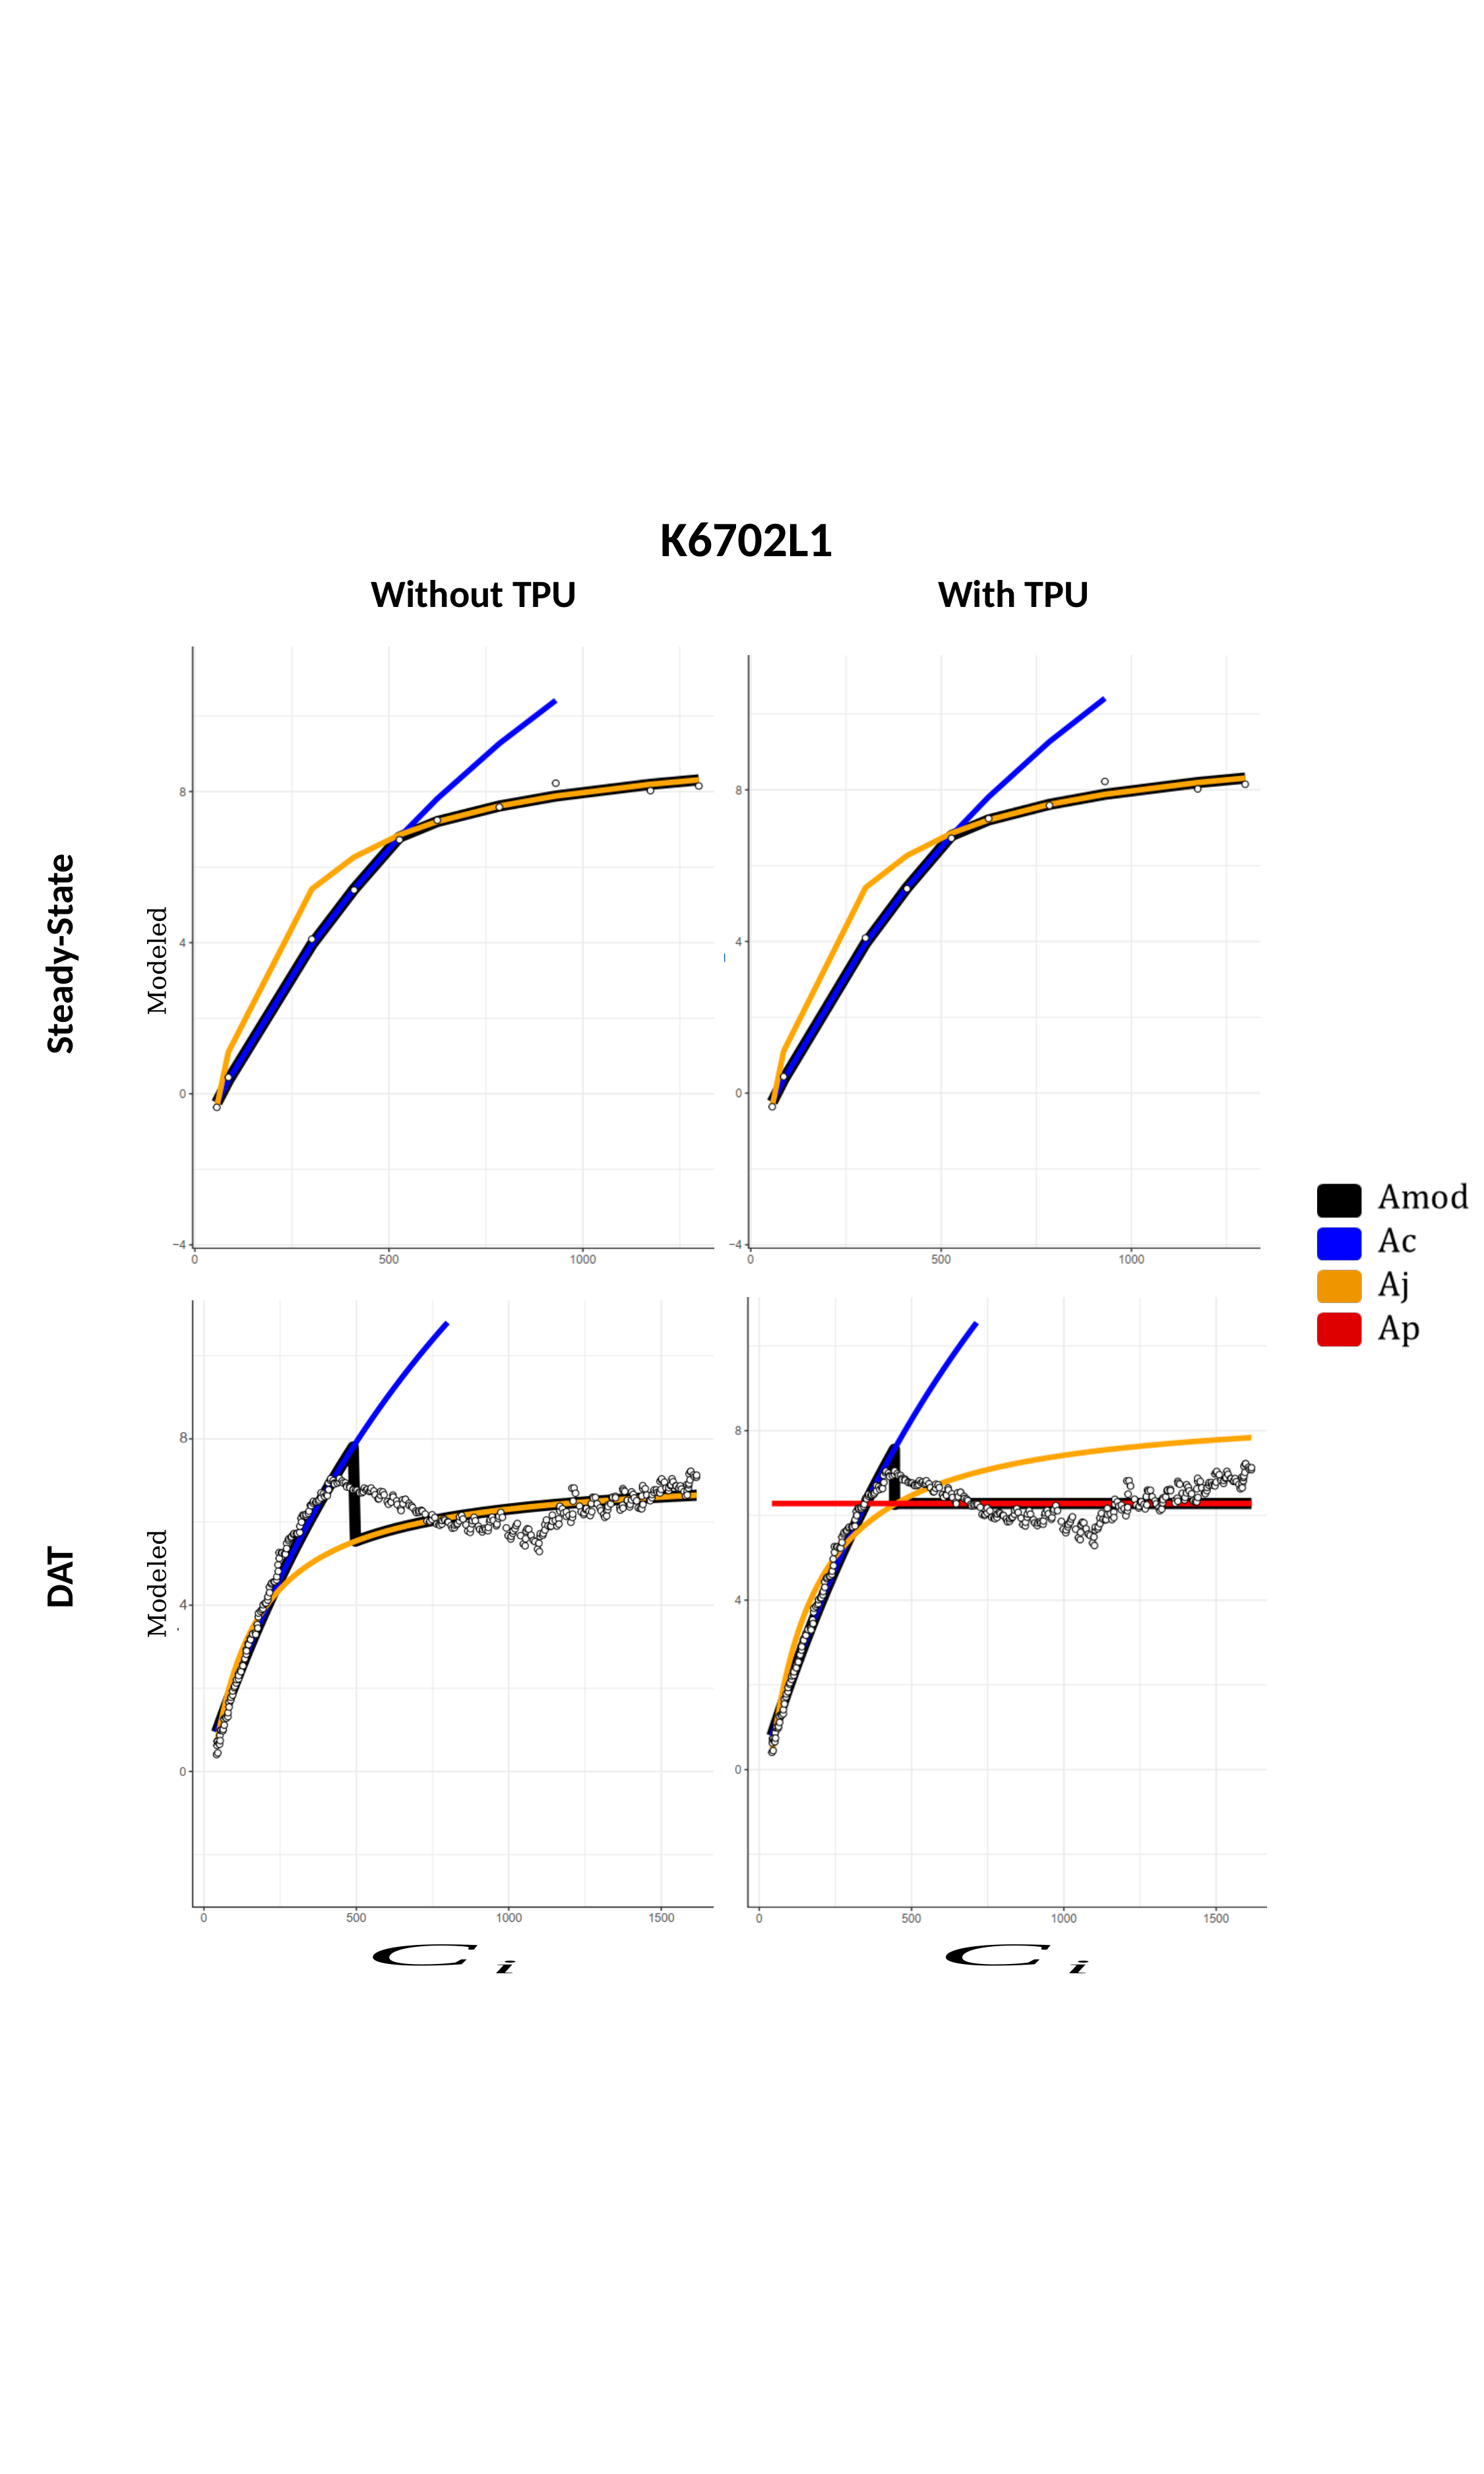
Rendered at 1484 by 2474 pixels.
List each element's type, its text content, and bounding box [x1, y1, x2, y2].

text_box Modeled A [136, 883, 169, 1025]
picture [178, 1300, 714, 1924]
text_box With TPU [893, 563, 1134, 620]
picture [1317, 1161, 1484, 1370]
text_box DAT [29, 1517, 86, 1637]
text_box K6702L1 [594, 501, 900, 571]
text_box Without TPU [321, 563, 627, 620]
picture [731, 1297, 1267, 1924]
text_box Modeled A [136, 1506, 178, 1649]
picture [724, 655, 1260, 1265]
picture [169, 647, 714, 1269]
text_box Steady-State [29, 802, 86, 1107]
